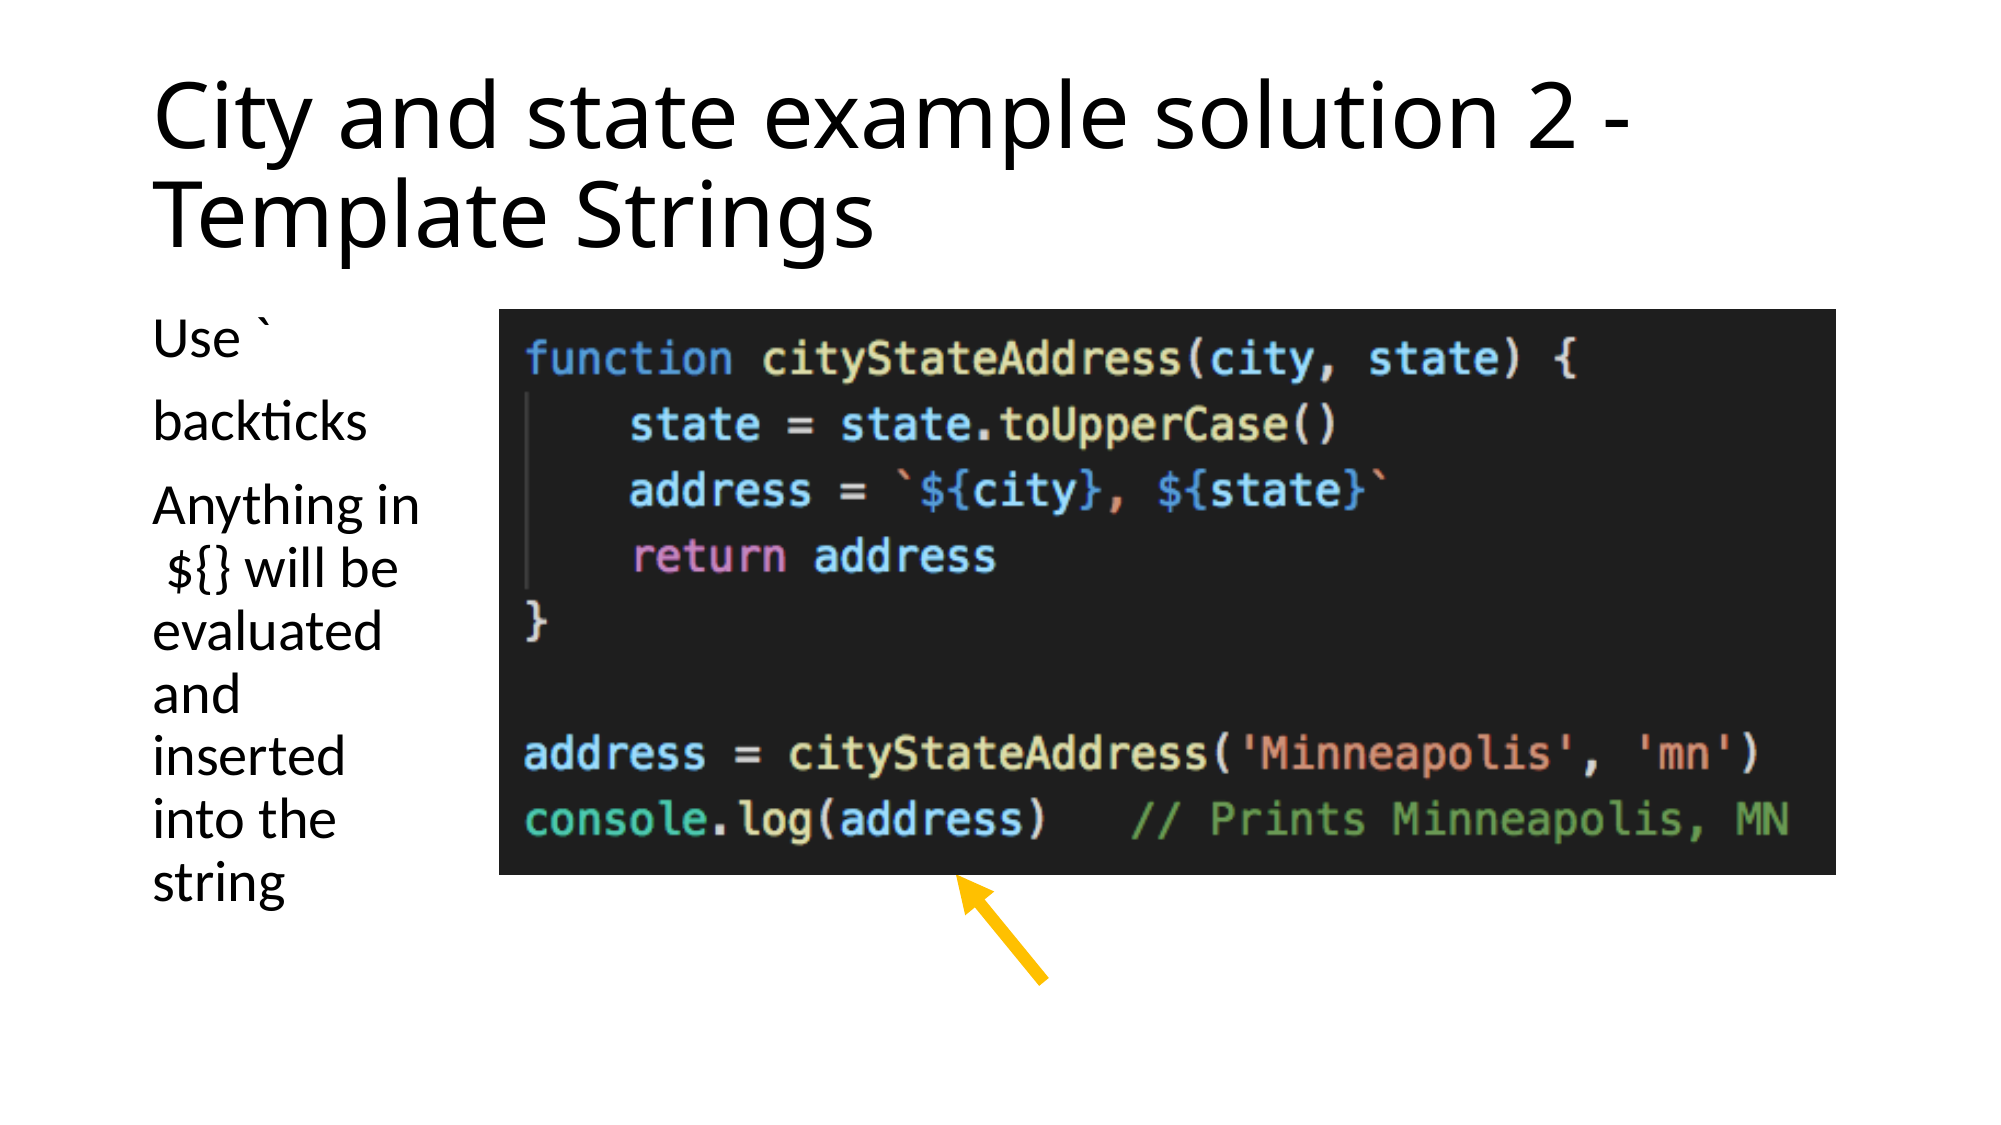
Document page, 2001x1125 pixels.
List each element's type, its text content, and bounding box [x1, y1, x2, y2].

picture [499, 309, 1836, 875]
title City and state example solution 2 - Template Strings [137, 59, 1863, 278]
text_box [955, 875, 1045, 982]
list Use ` backticks Anything in ${} will be evaluated and inserted into the string [137, 299, 441, 1014]
